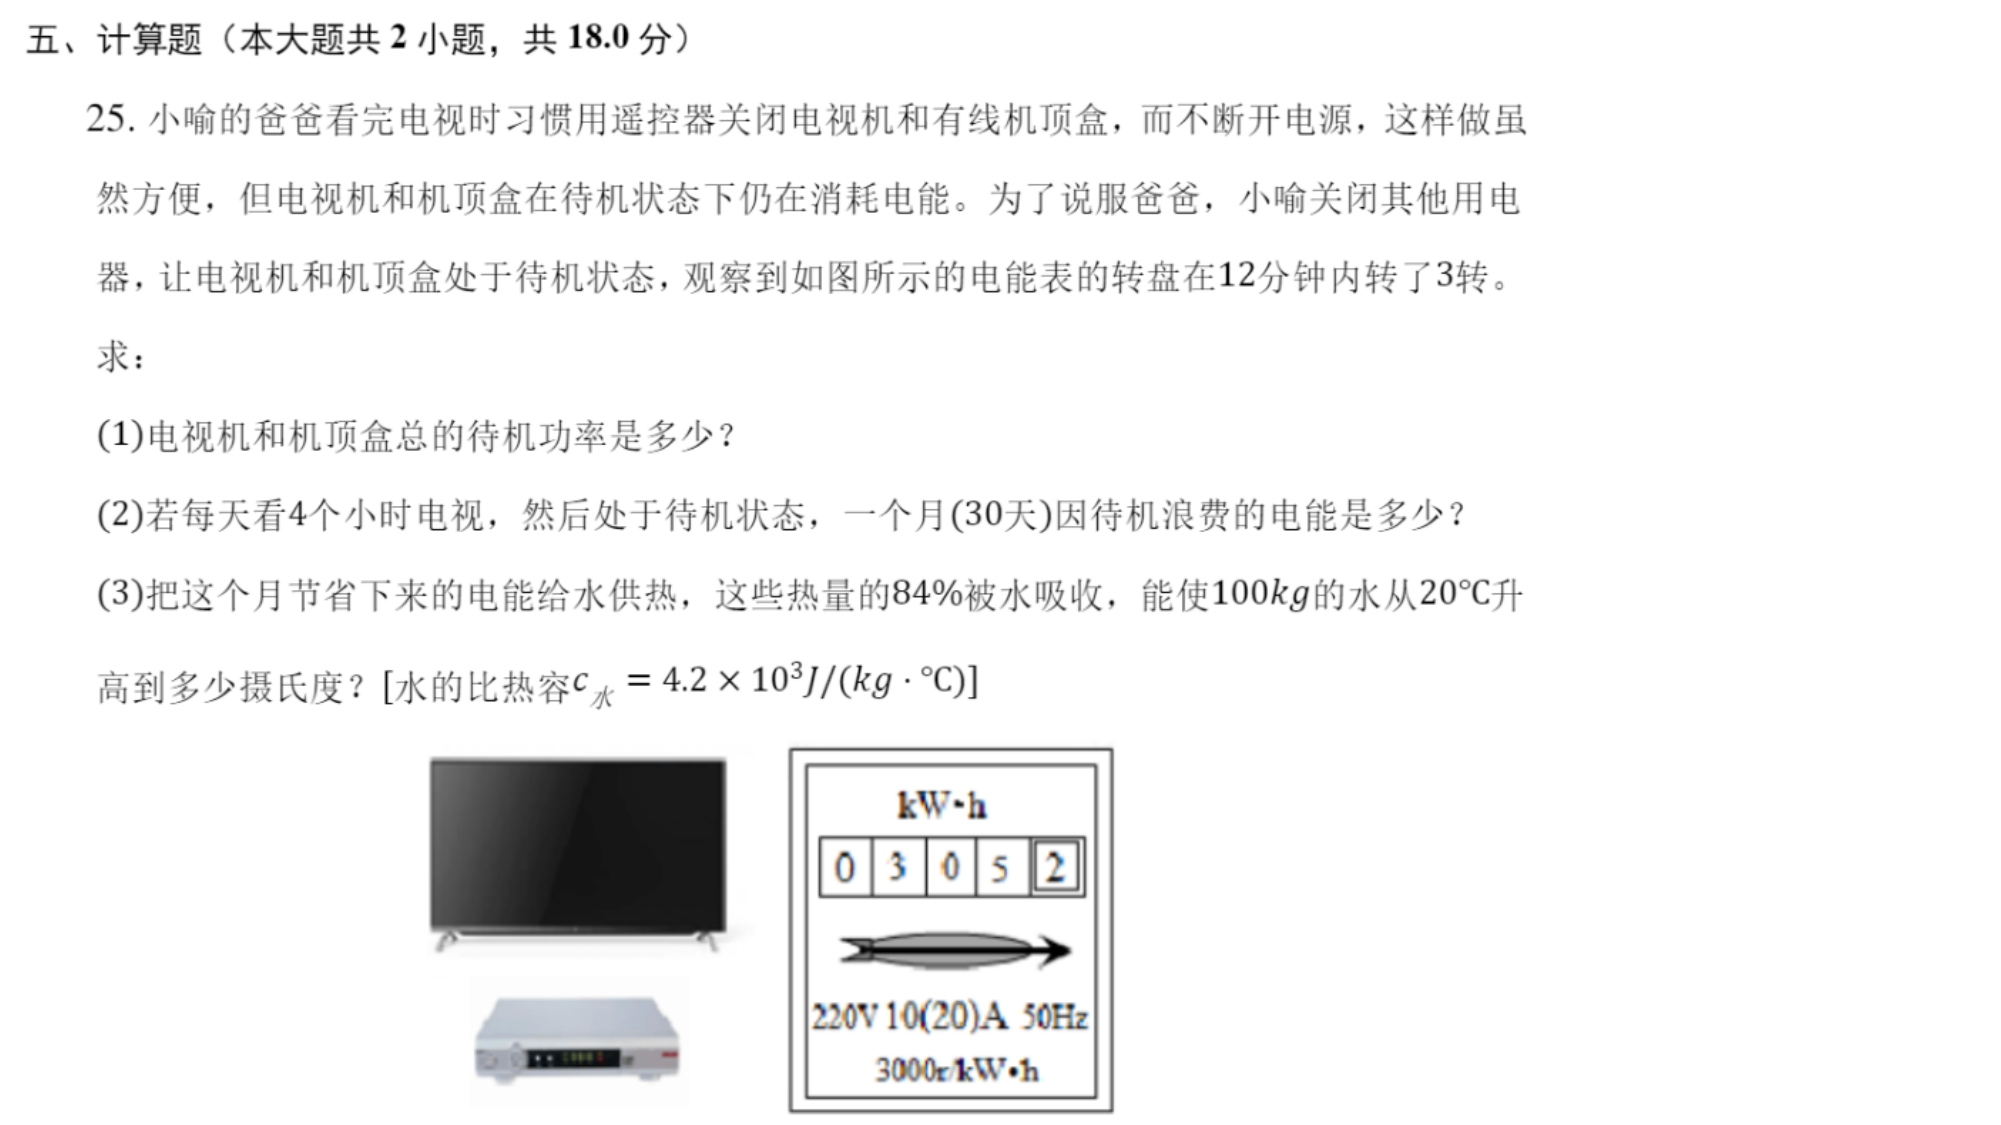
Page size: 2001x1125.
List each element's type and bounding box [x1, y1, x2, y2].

picture [17, 0, 1540, 1125]
